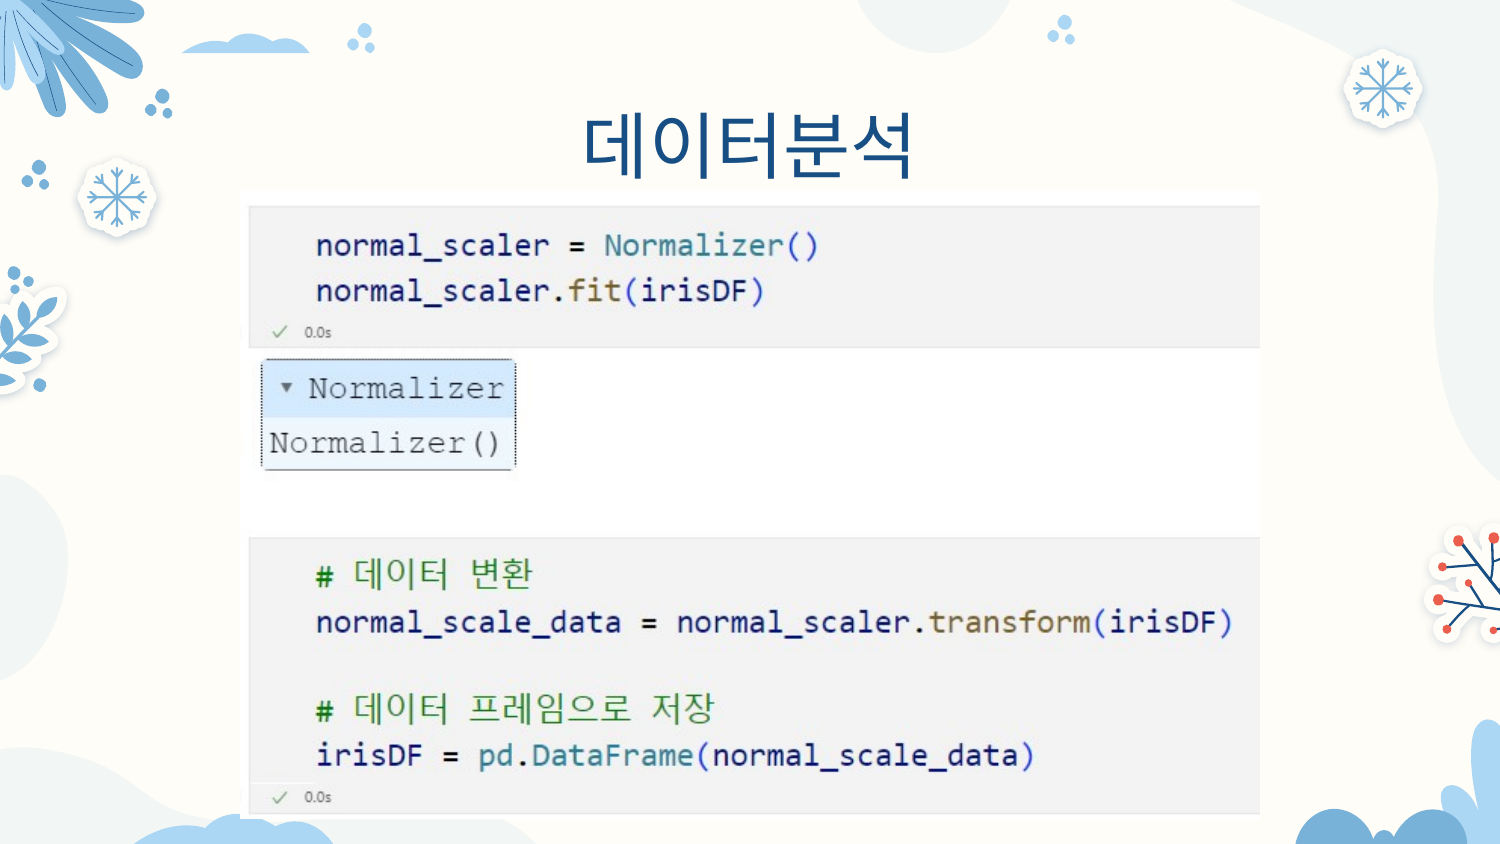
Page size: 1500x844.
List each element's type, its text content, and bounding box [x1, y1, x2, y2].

title 데이터분석 [118, 72, 1382, 167]
picture [239, 191, 1260, 819]
